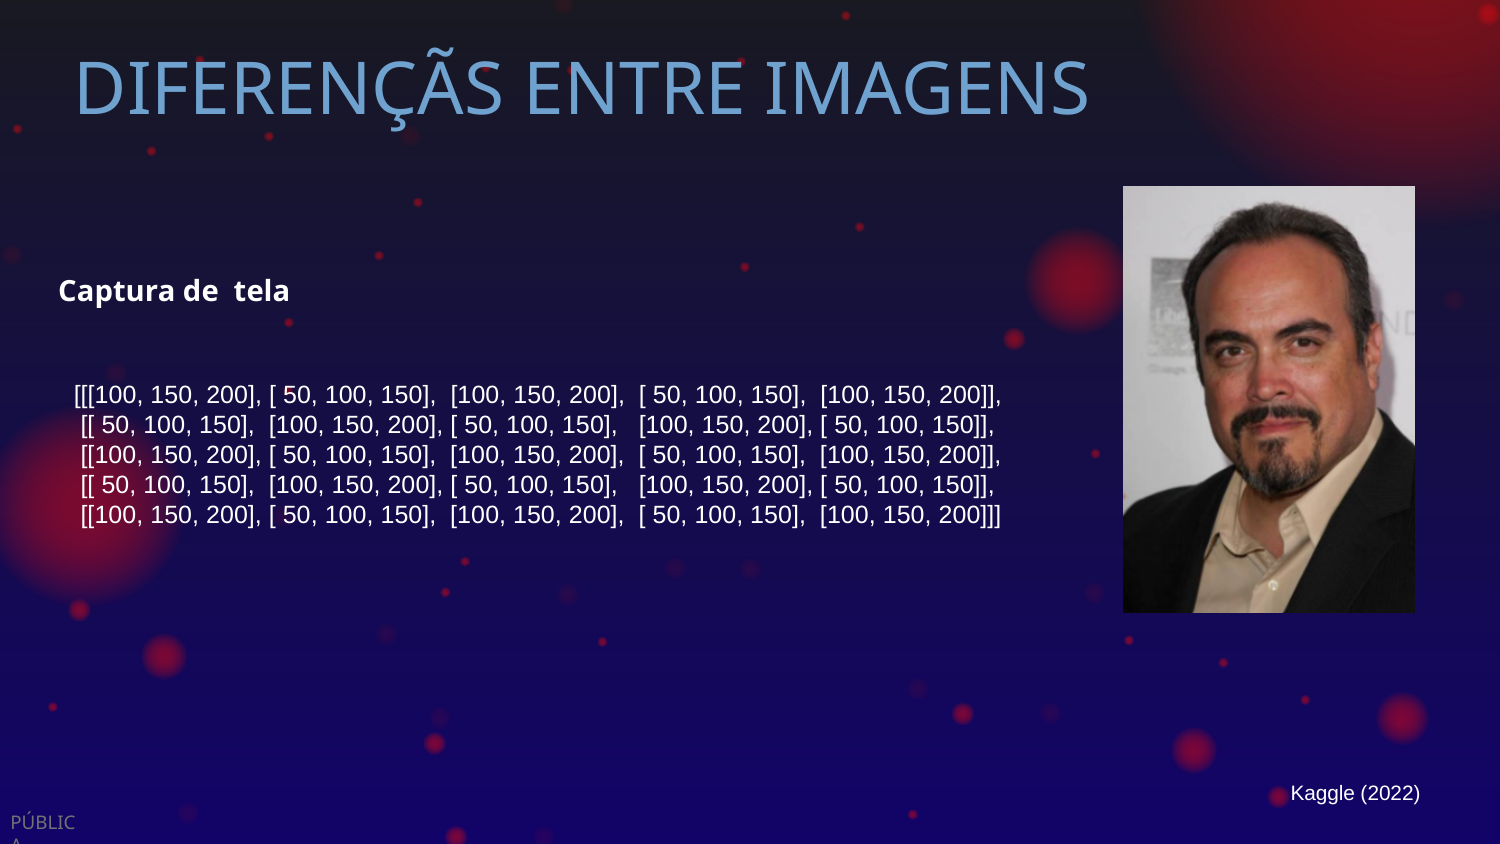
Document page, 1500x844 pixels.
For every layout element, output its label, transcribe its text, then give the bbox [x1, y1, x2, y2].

picture [0, 0, 1500, 613]
text_box Captura de tela [0, 257, 349, 361]
title DIFERENÇÃS ENTRE IMAGENS [58, 26, 1323, 212]
text_box [[[100, 150, 200], [ 50, 100, 150], [100, 150, 200], [ 50, 100, 150], [100, 150, 200]], [[ 50, 100, 150], [100, 150, 200], [ 50, 100, 150], [100, 150, 200], [ 50, 100, 150]], [[100, 150, 200], [ 50, 100, 150], [100, 150, 200], [ 50, 100, 150], [100, 150, 200]], [[ 50, 100, 150], [100, 150, 200], [ 50, 100, 150], [100, 150, 200], [ 50, 100, 150]], [[100, 150, 200], [ 50, 100, 150], [100, 150, 200], [ 50, 100, 150], [100, 150, 200]]] [58, 371, 1117, 537]
text_box Kaggle (2022) [1080, 772, 1436, 813]
